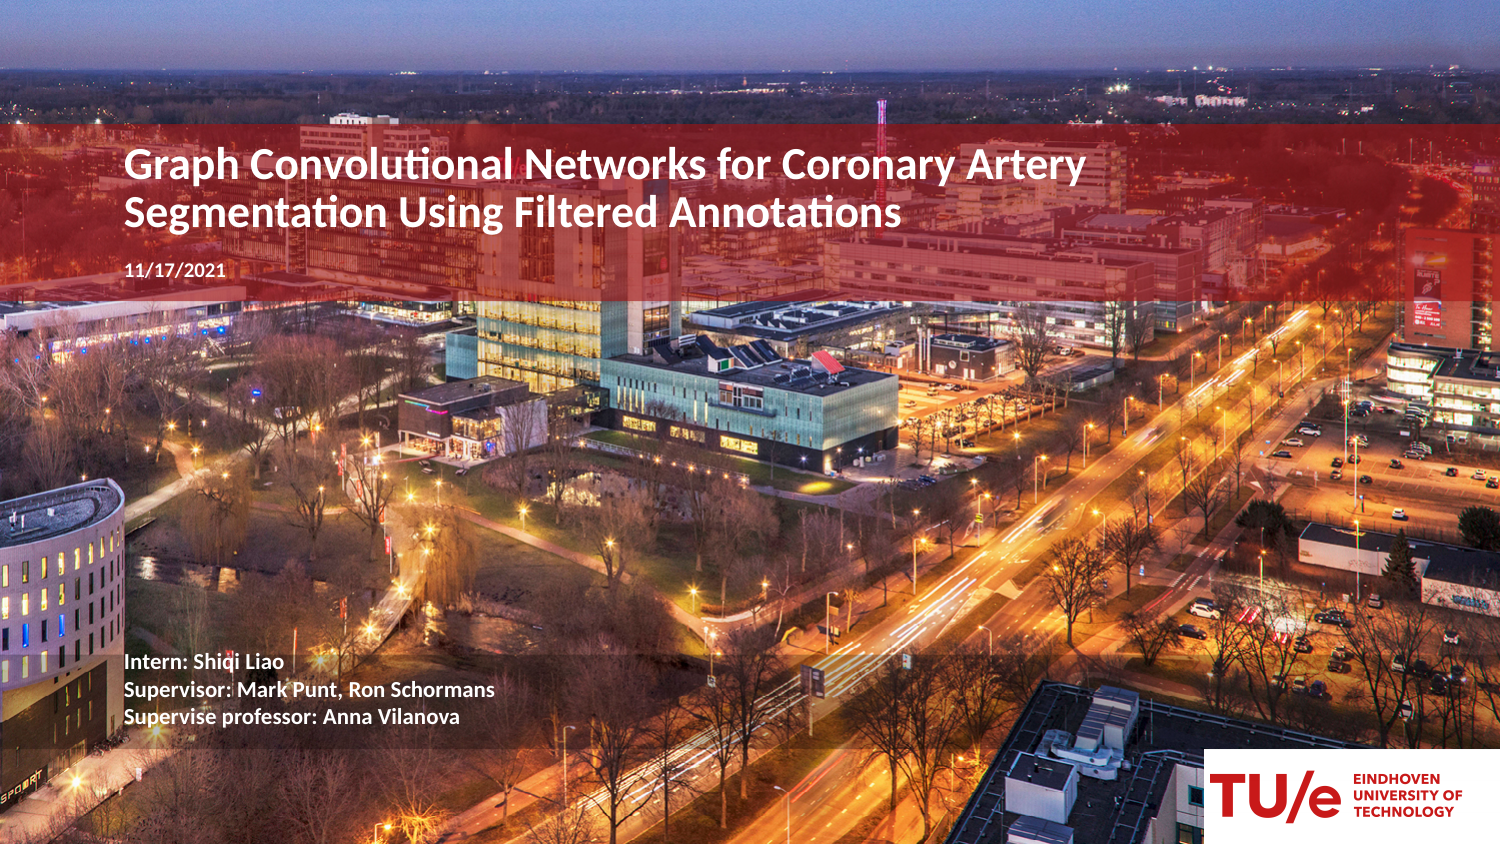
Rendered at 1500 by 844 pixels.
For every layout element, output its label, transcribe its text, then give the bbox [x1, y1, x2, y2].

picture [0, 302, 1500, 654]
subtitle 11/17/2021 [0, 253, 1500, 302]
list Intern: Shiqi Liao Supervisor: Mark Punt, Ron Schormans Supervise professor: Anna Vilanova [0, 654, 1500, 750]
title Graph Convolutional Networks for Coronary Artery Segmentation Using Filtered Annotations [0, 124, 1500, 253]
picture [0, 750, 1500, 844]
picture [0, 0, 1500, 124]
